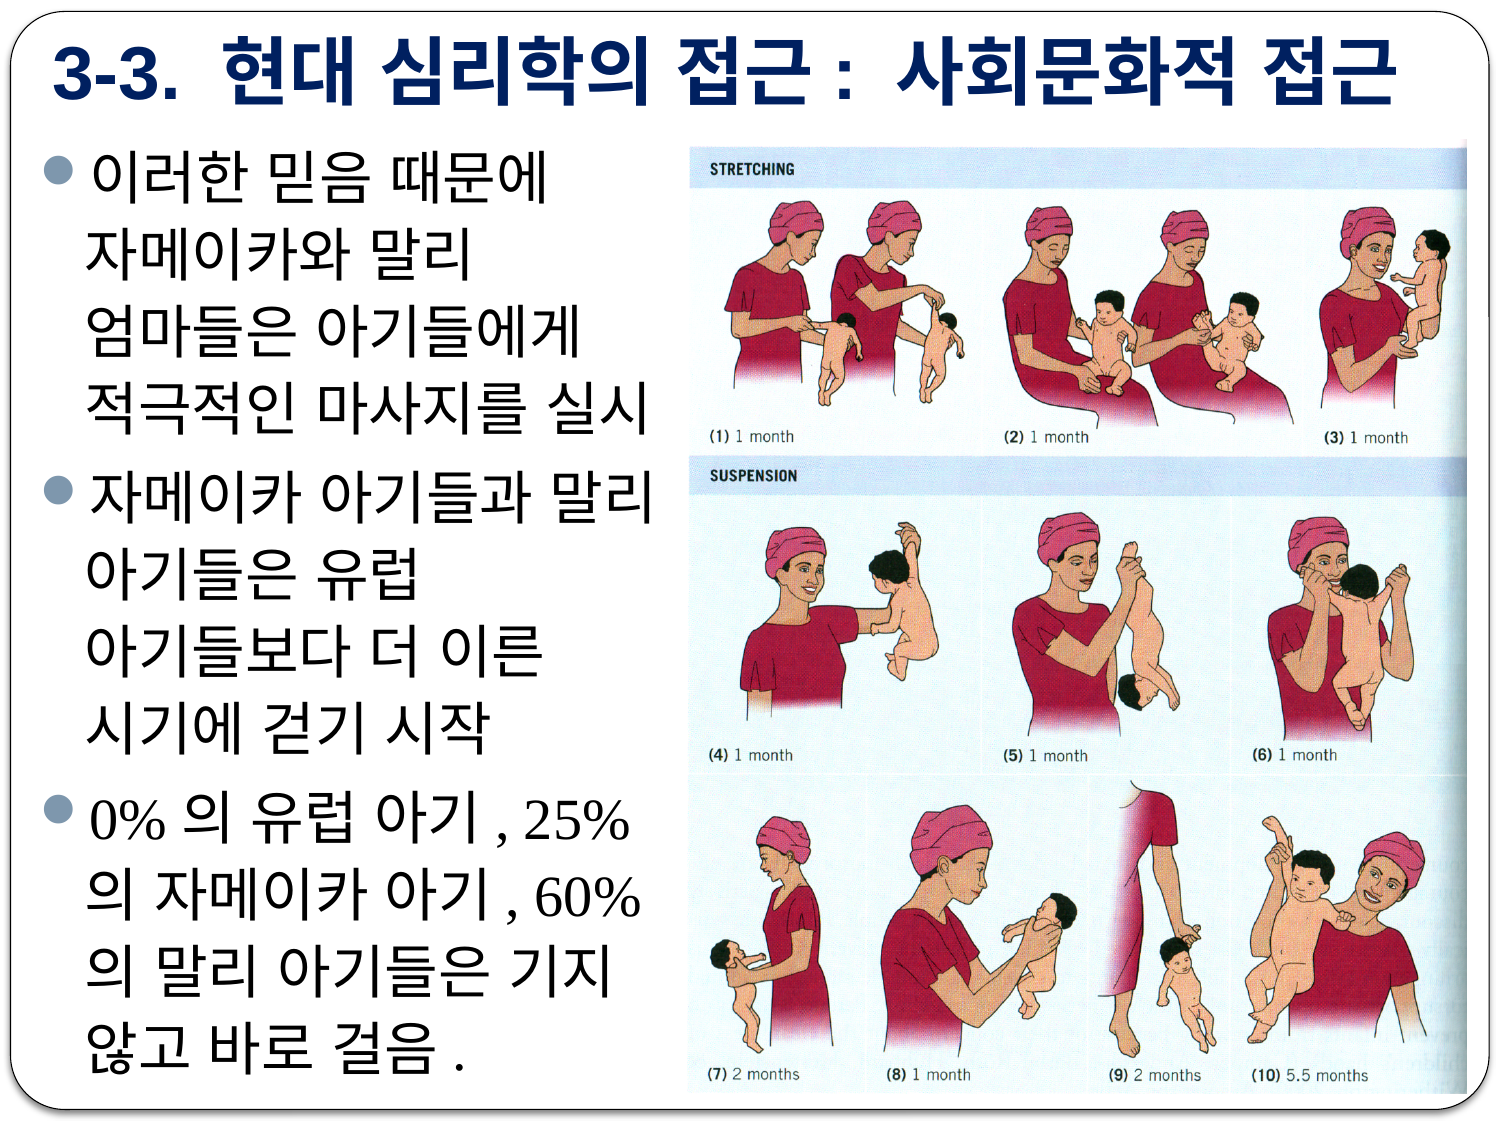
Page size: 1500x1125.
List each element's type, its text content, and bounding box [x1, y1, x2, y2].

title 3-3. 현대 심리학의 접근: 사회문화적 접근 [37, 24, 1475, 130]
list 이러한 믿음 때문에 자메이카와 말리 엄마들은 아기들에게 적극적인 마사지를 실시 자메이카 아기들과 말리 아기들은 유럽 아기들보다 더 이른 시기에 걷기 시작 0%의 유럽 아기, 25%의 자메이카 아기, 60%의 말리 아기들은 기지 않고 바로 걸음. [24, 127, 675, 1113]
picture [678, 139, 1467, 1095]
